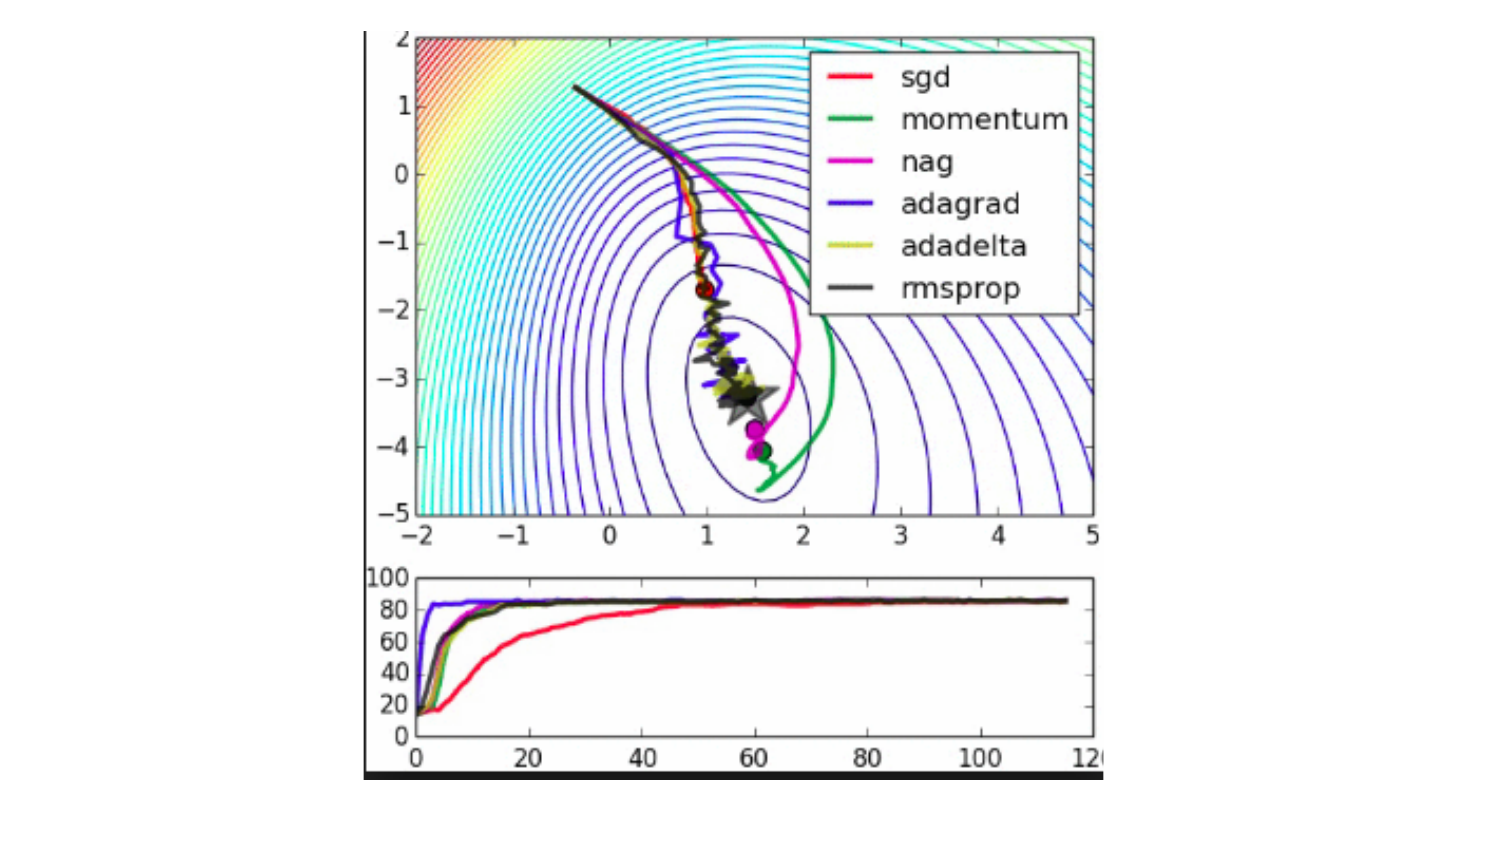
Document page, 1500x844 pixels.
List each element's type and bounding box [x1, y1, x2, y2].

picture [363, 31, 1104, 781]
